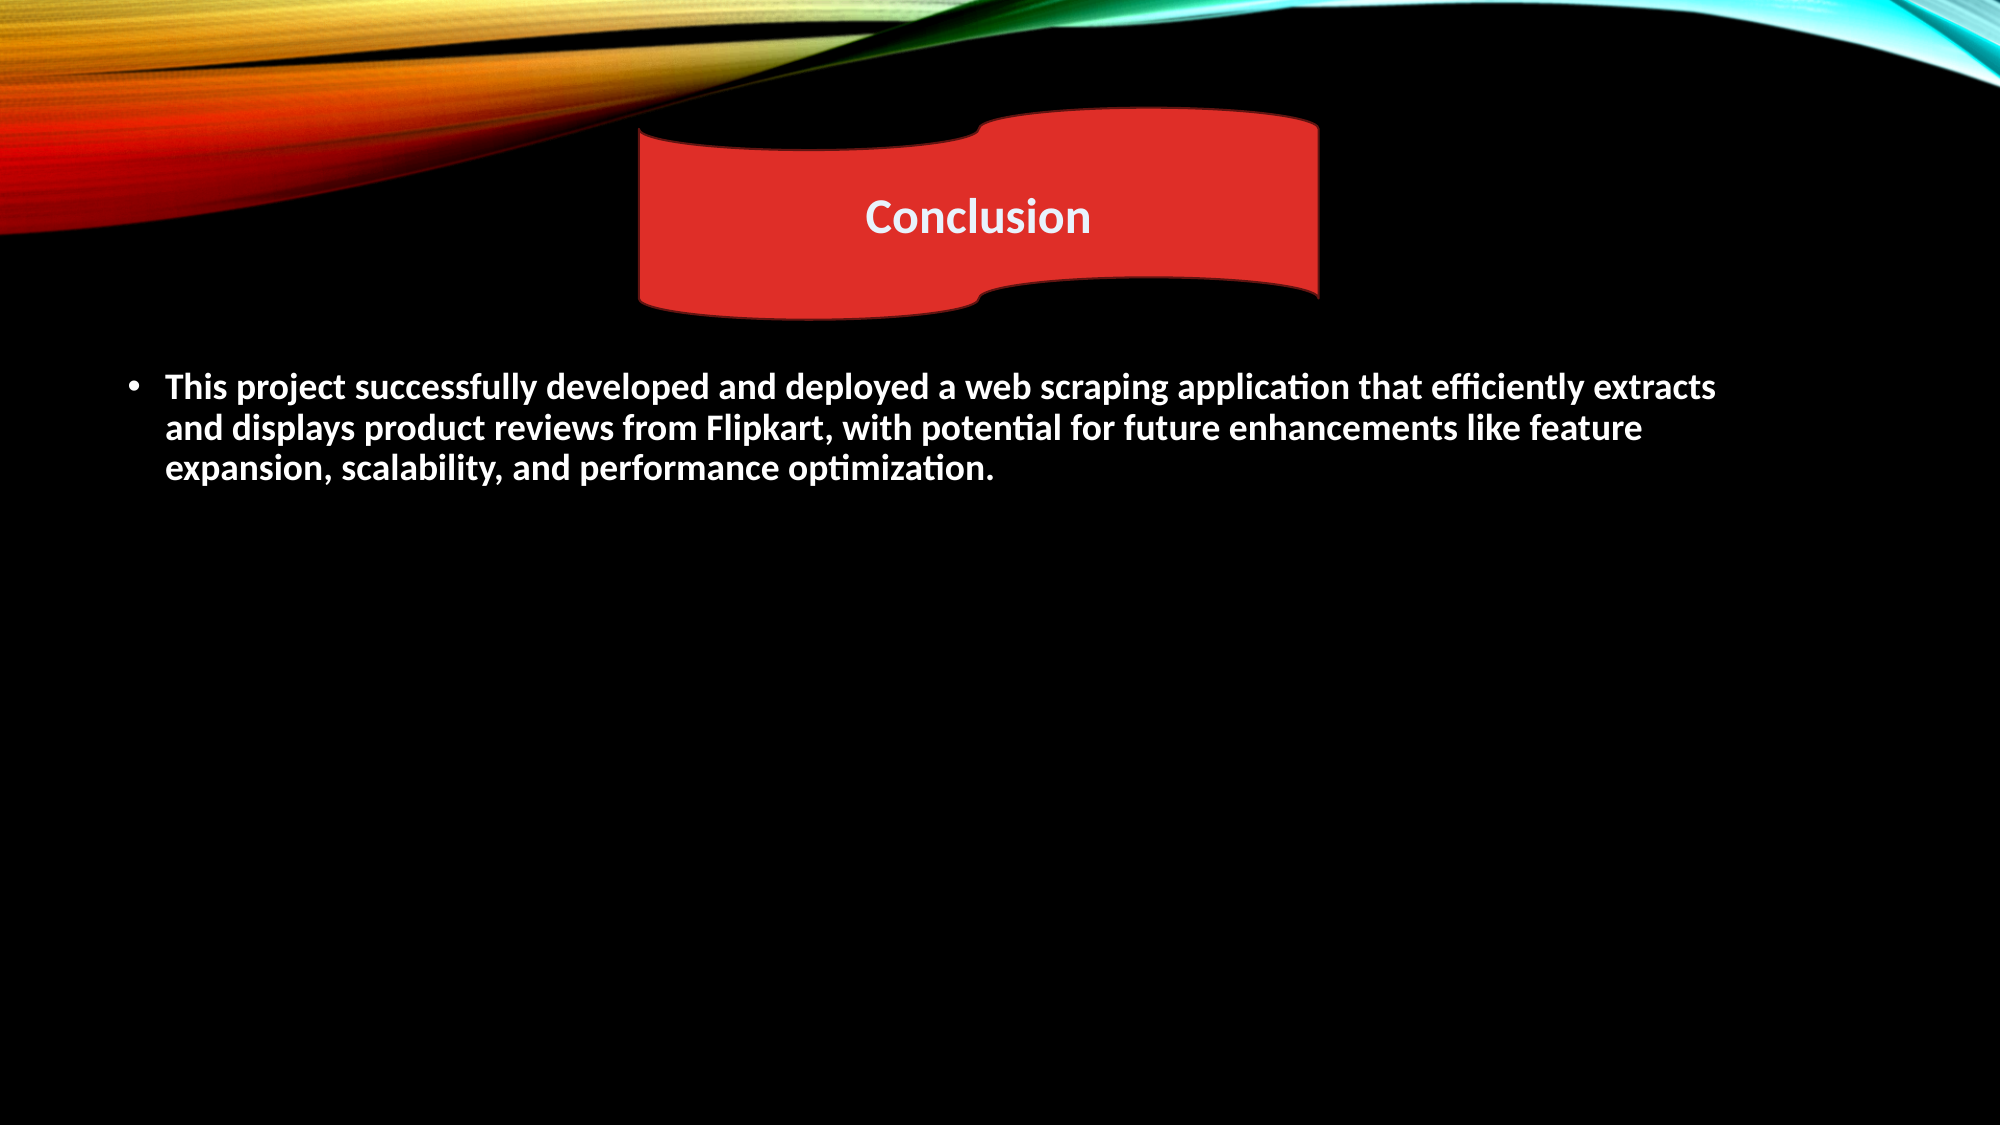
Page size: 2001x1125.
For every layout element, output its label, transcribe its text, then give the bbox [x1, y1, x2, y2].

text_box Conclusion [637, 106, 1320, 321]
picture [0, 0, 2000, 237]
list This project successfully developed and deployed a web scraping application that efficiently extracts and displays product reviews from Flipkart, with potential for future enhancements like feature expansion, scalability, and performance optimization. [112, 360, 1747, 877]
